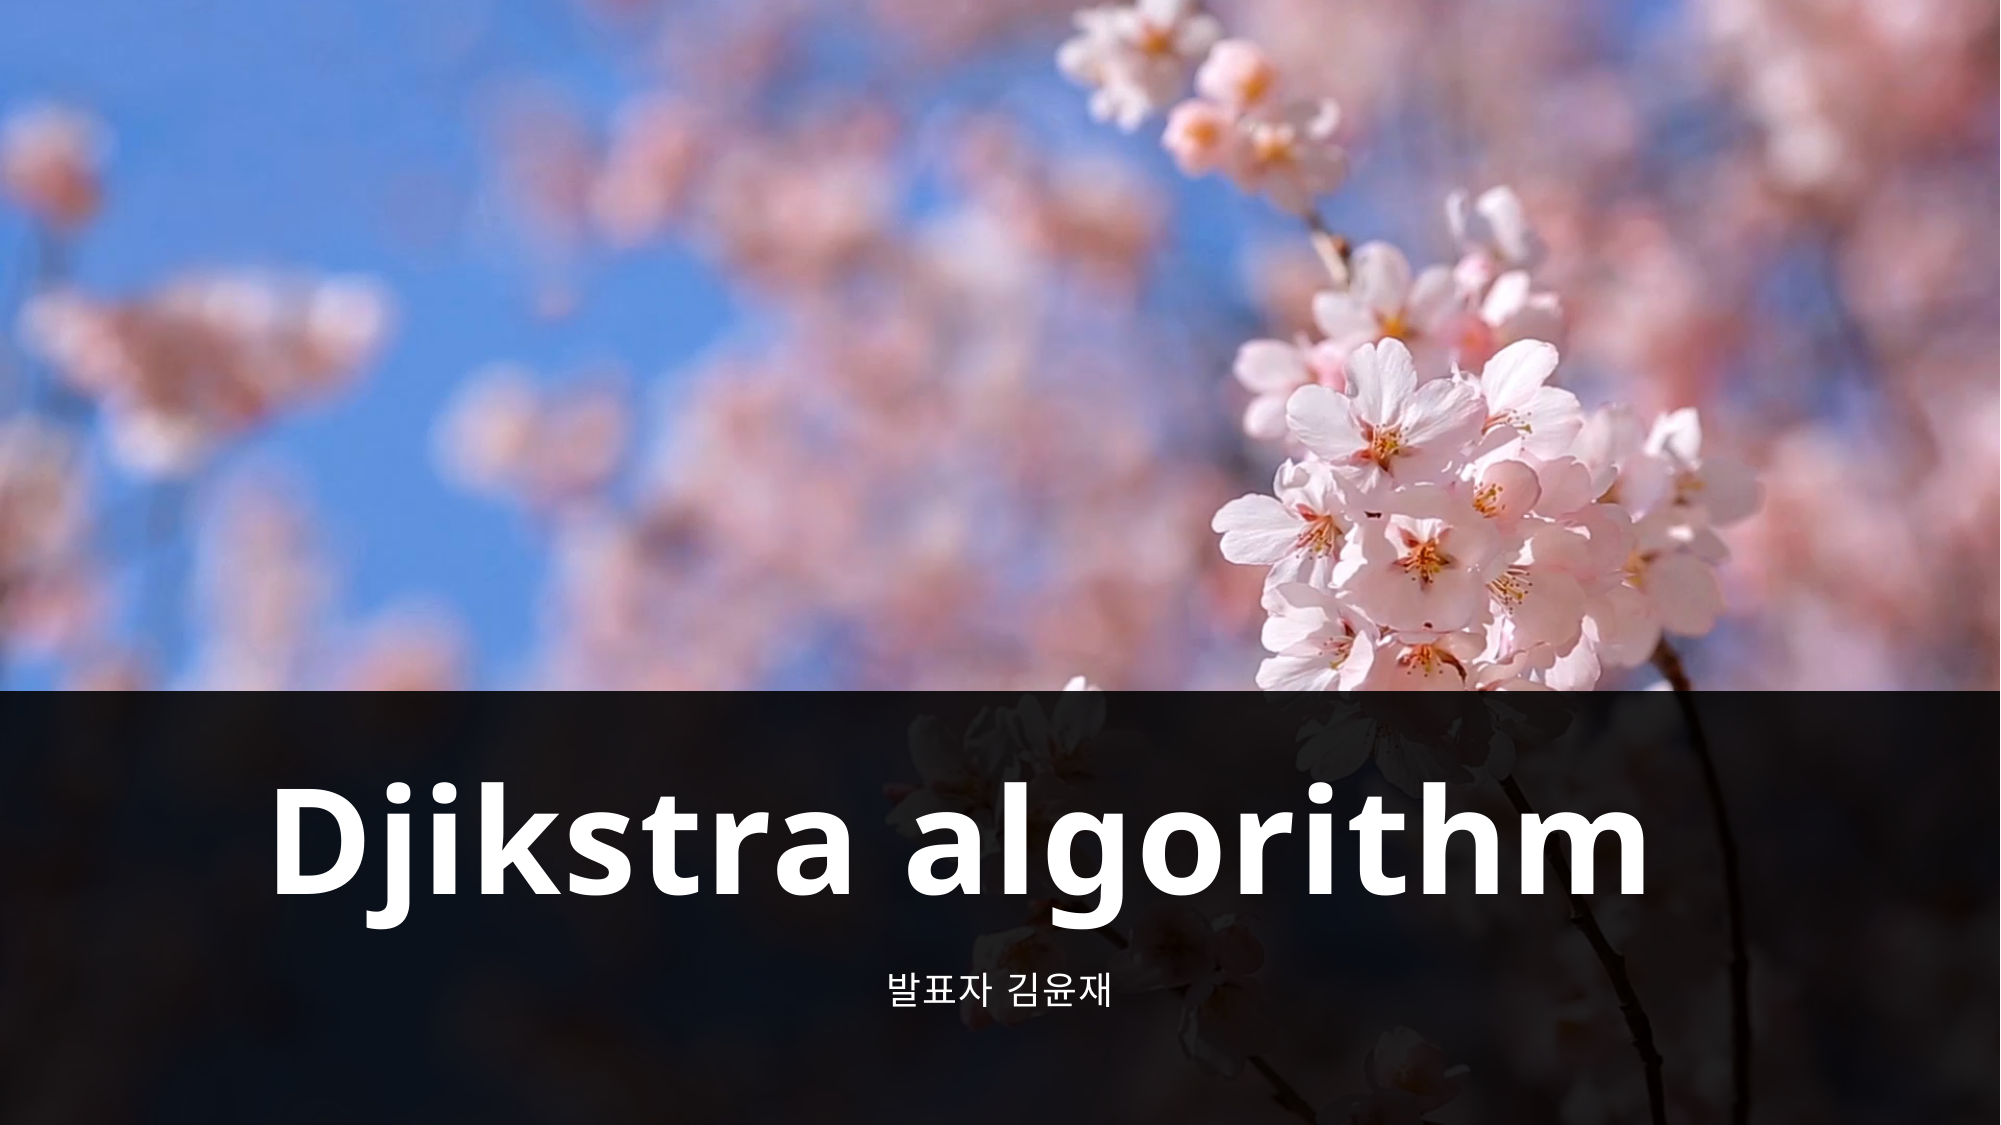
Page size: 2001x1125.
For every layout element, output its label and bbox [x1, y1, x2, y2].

text_box [0, 0, 2000, 1125]
